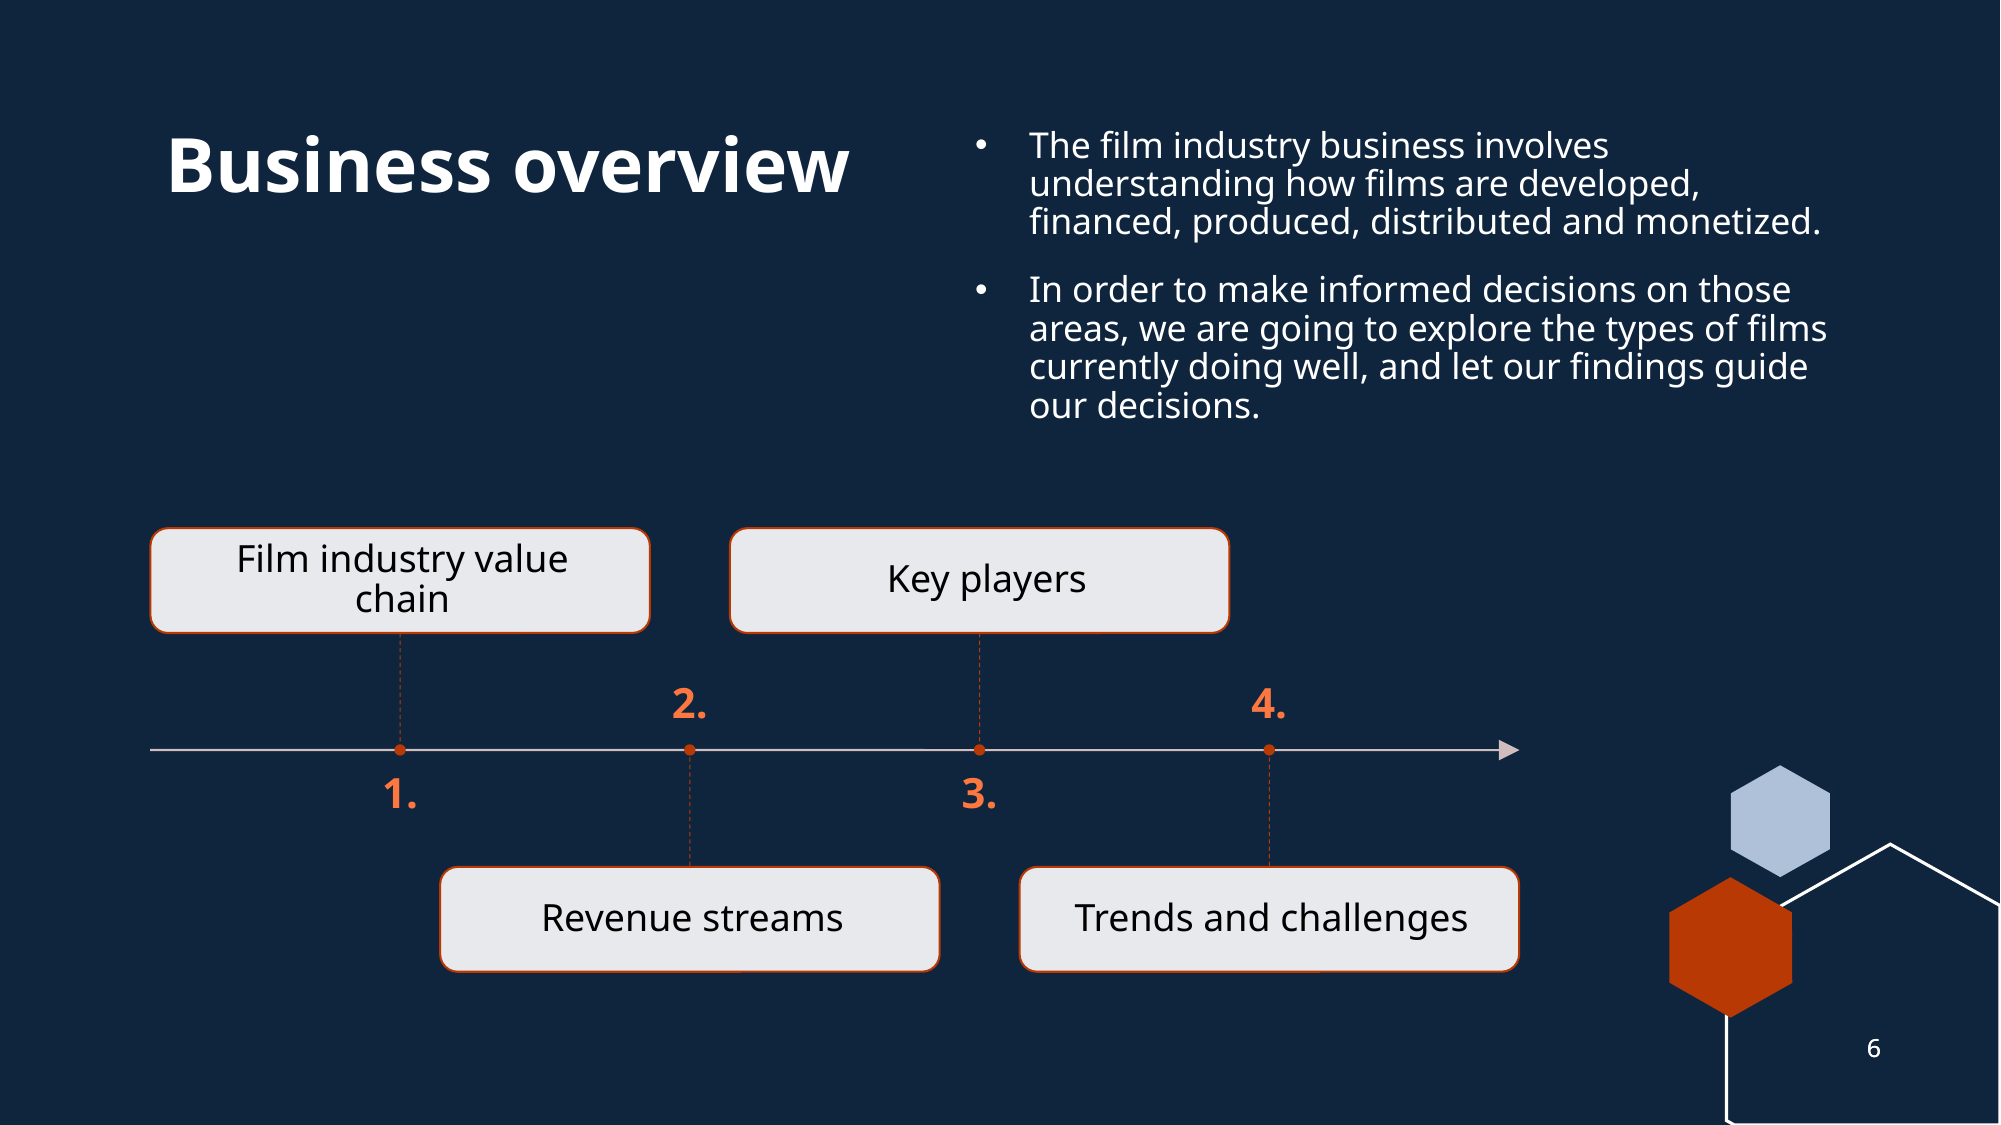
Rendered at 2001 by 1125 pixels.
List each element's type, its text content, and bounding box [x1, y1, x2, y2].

list The film industry business involves understanding how films are developed, financed, produced, distributed and monetized. In order to make informed decisions on those areas, we are going to explore the types of films currently doing well, and let our findings guide our decisions. [960, 120, 1860, 458]
slide_number 6 [1836, 1020, 1912, 1080]
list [149, 442, 1520, 1058]
title Business overview [150, 120, 915, 405]
